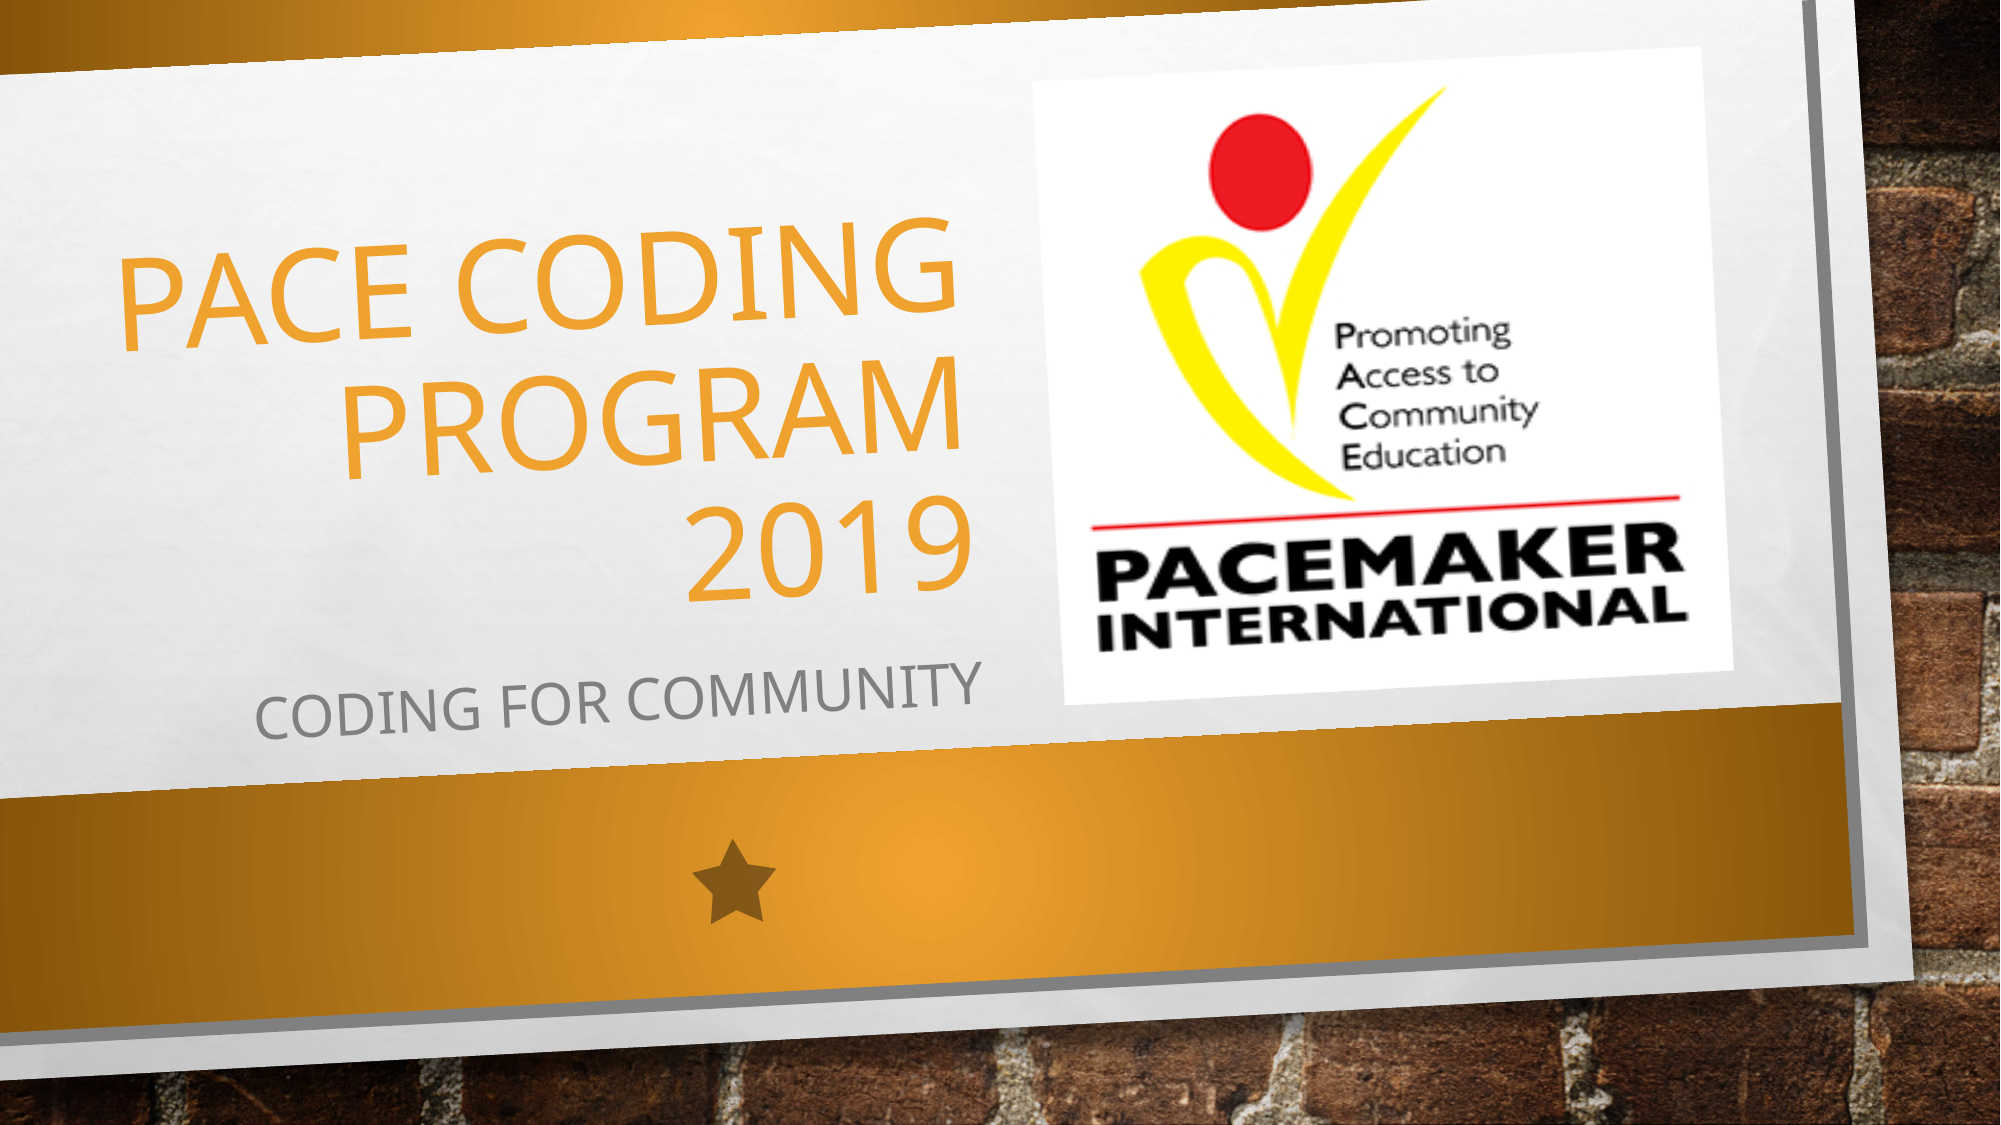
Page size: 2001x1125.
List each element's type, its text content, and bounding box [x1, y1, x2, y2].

picture [0, 0, 2000, 1125]
title PACE CODING PROGRAM 2019 [78, 84, 997, 669]
subtitle Coding for community [107, 622, 1002, 771]
picture [1033, 47, 1733, 704]
